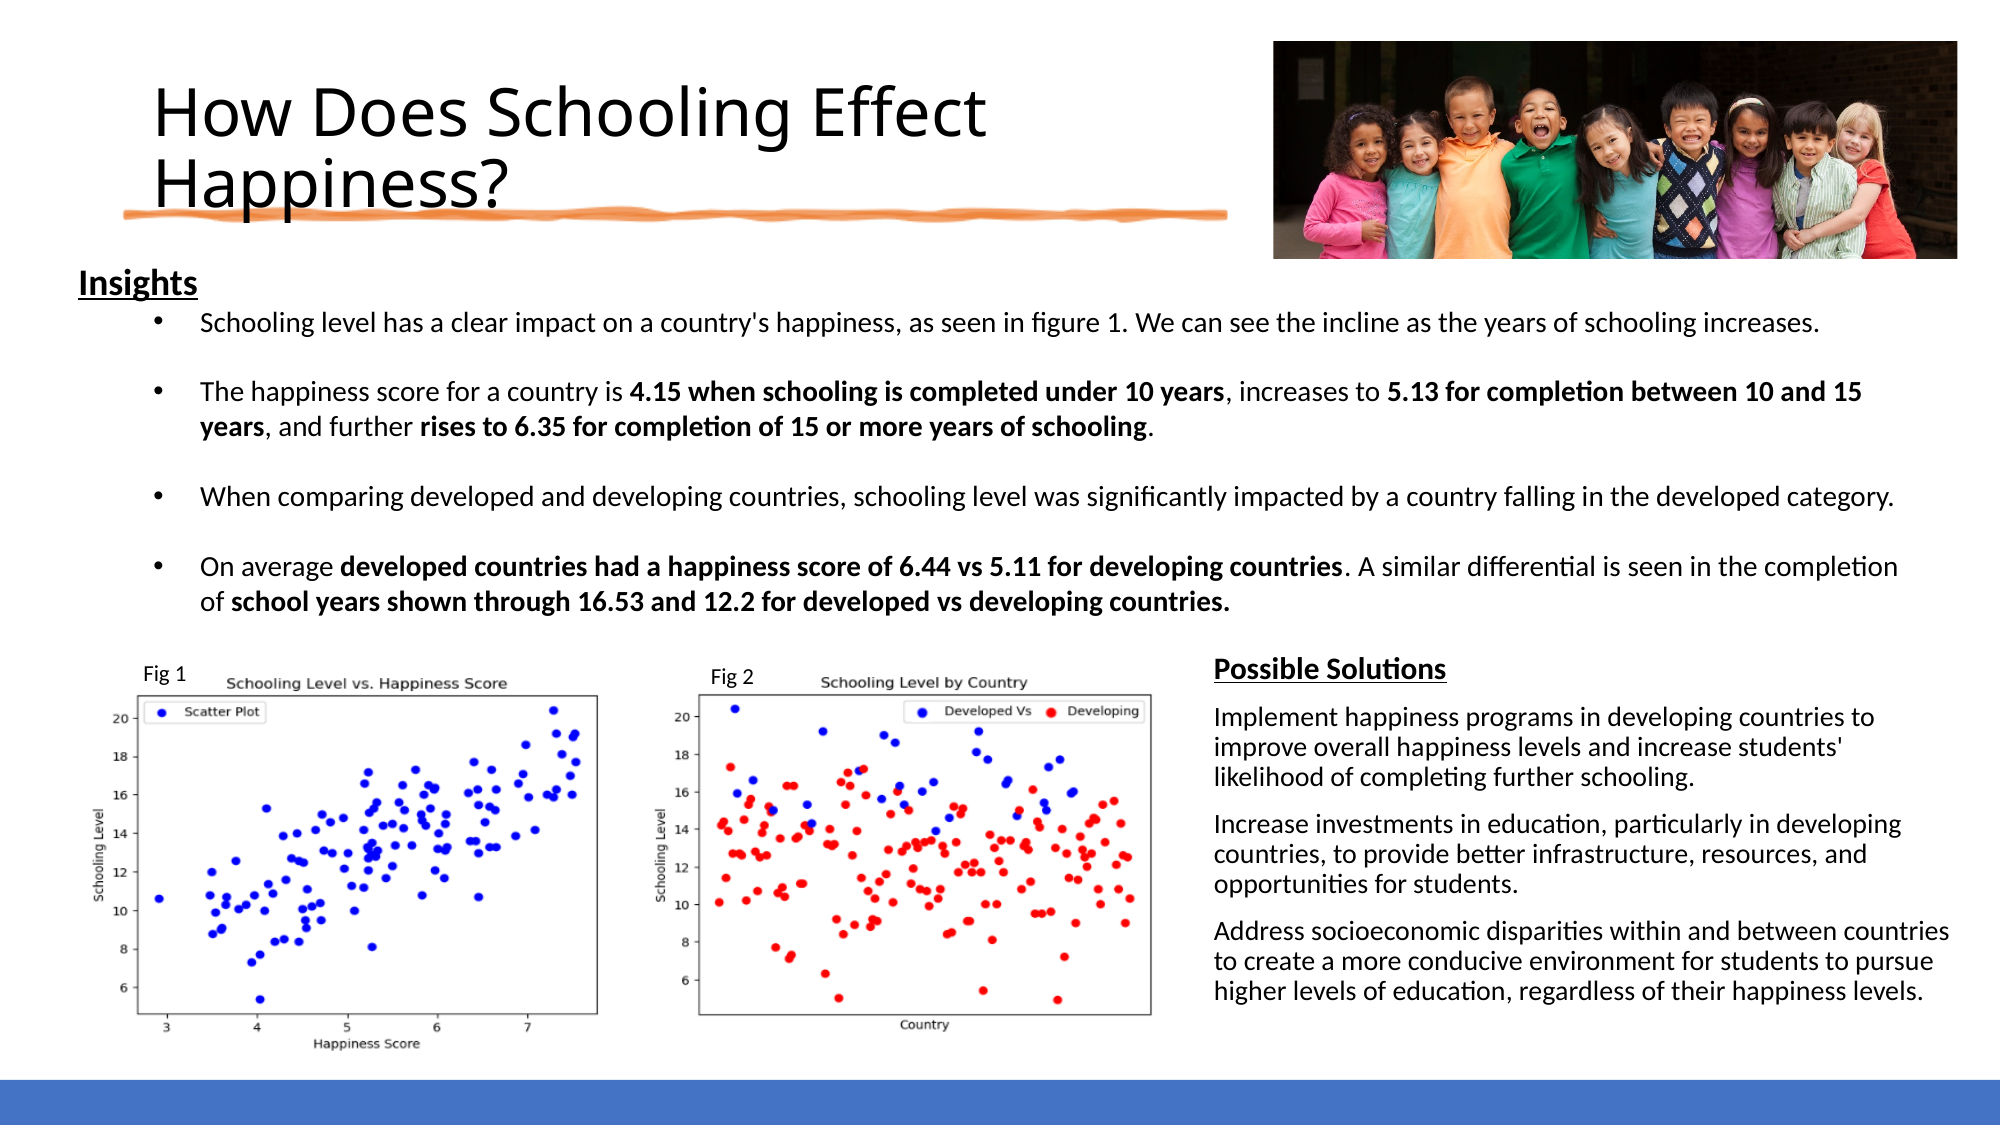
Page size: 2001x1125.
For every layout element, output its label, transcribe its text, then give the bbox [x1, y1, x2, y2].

text_box Fig 2 [696, 653, 784, 675]
picture [68, 40, 1958, 259]
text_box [80, 675, 613, 1056]
text_box Fig 1 [128, 651, 220, 675]
text_box Insights Schooling level has a clear impact on a country's happiness, as seen in figure 1. We can see the incline as the years of schooling increases. The happiness score for a country is 4.15 when schooling is completed under 10 years, increases to 5.13 for completion between 10 and 15 years, and further rises to 6.35 for completion of 15 or more years of schooling. When comparing developed and developing countries, schooling level was significantly impacted by a country falling in the developed category. On average developed countries had a happiness score of 6.44 vs 5.11 for developing countries. A similar differential is seen in the completion of school years shown through 16.53 and 12.2 for developed vs developing countries. [63, 250, 1936, 625]
list Possible Solutions Implement happiness programs in developing countries to improve overall happiness levels and increase students' likelihood of completing further schooling. Increase investments in education, particularly in developing countries, to provide better infrastructure, resources, and opportunities for students. Address socioeconomic disparities within and between countries to create a more conducive environment for students to pursue higher levels of education, regardless of their happiness levels. [1198, 644, 1968, 1048]
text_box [648, 675, 1163, 1037]
title How Does Schooling Effect Happiness? [137, 41, 1221, 149]
